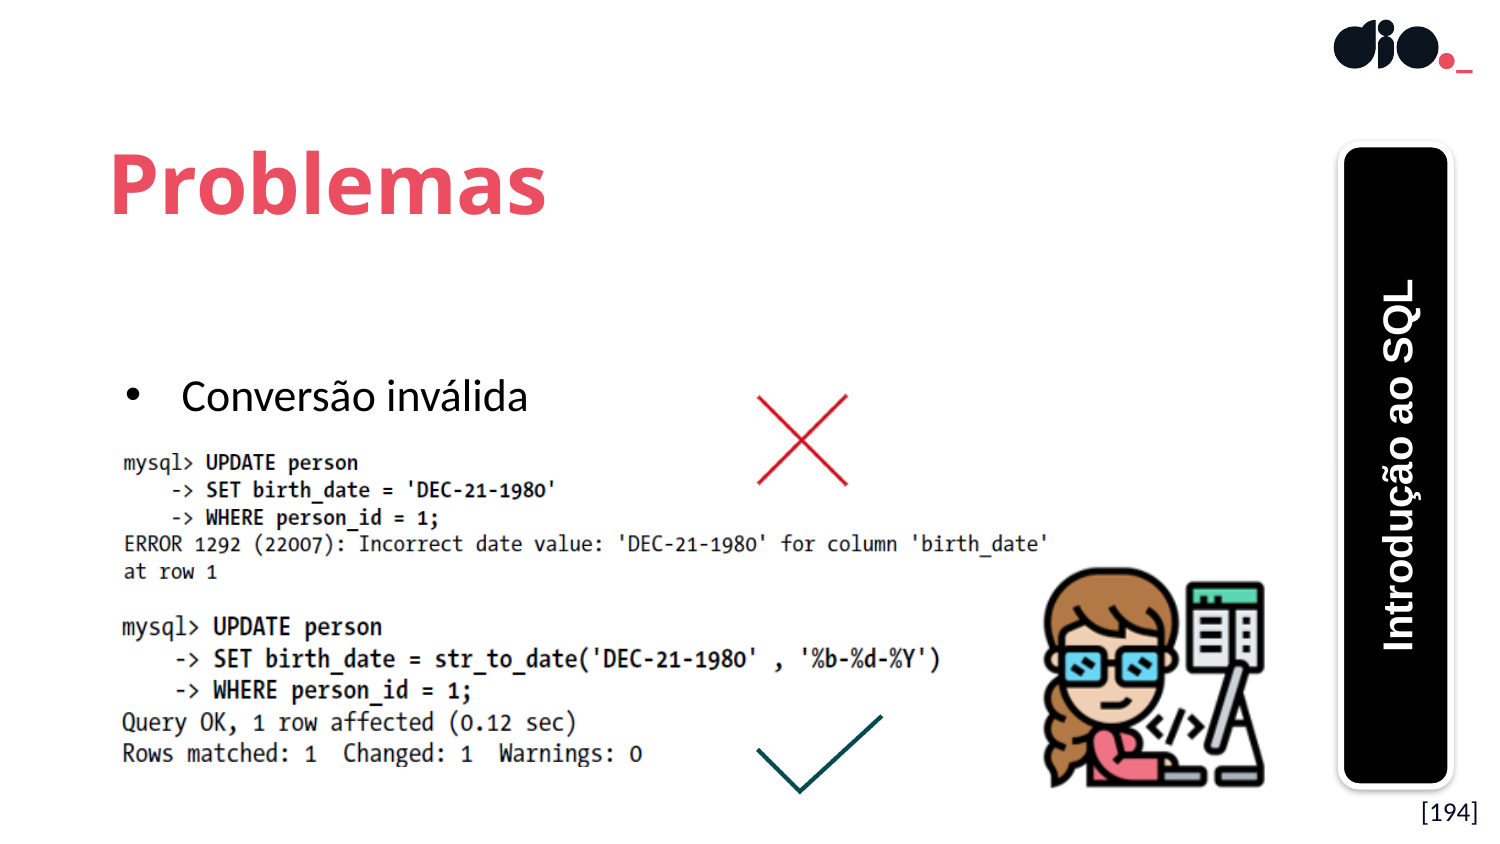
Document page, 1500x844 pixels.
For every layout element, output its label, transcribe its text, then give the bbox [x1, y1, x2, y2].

text_box Problemas [92, 104, 1265, 243]
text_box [83, 434, 1082, 767]
picture [1034, 563, 1279, 798]
text_box Conversão inválida [110, 272, 1320, 758]
picture [1333, 19, 1473, 74]
picture [736, 373, 870, 507]
slide_number [194] [1403, 779, 1494, 844]
text_box Introdução ao SQL [1337, 141, 1454, 790]
picture [749, 686, 890, 827]
